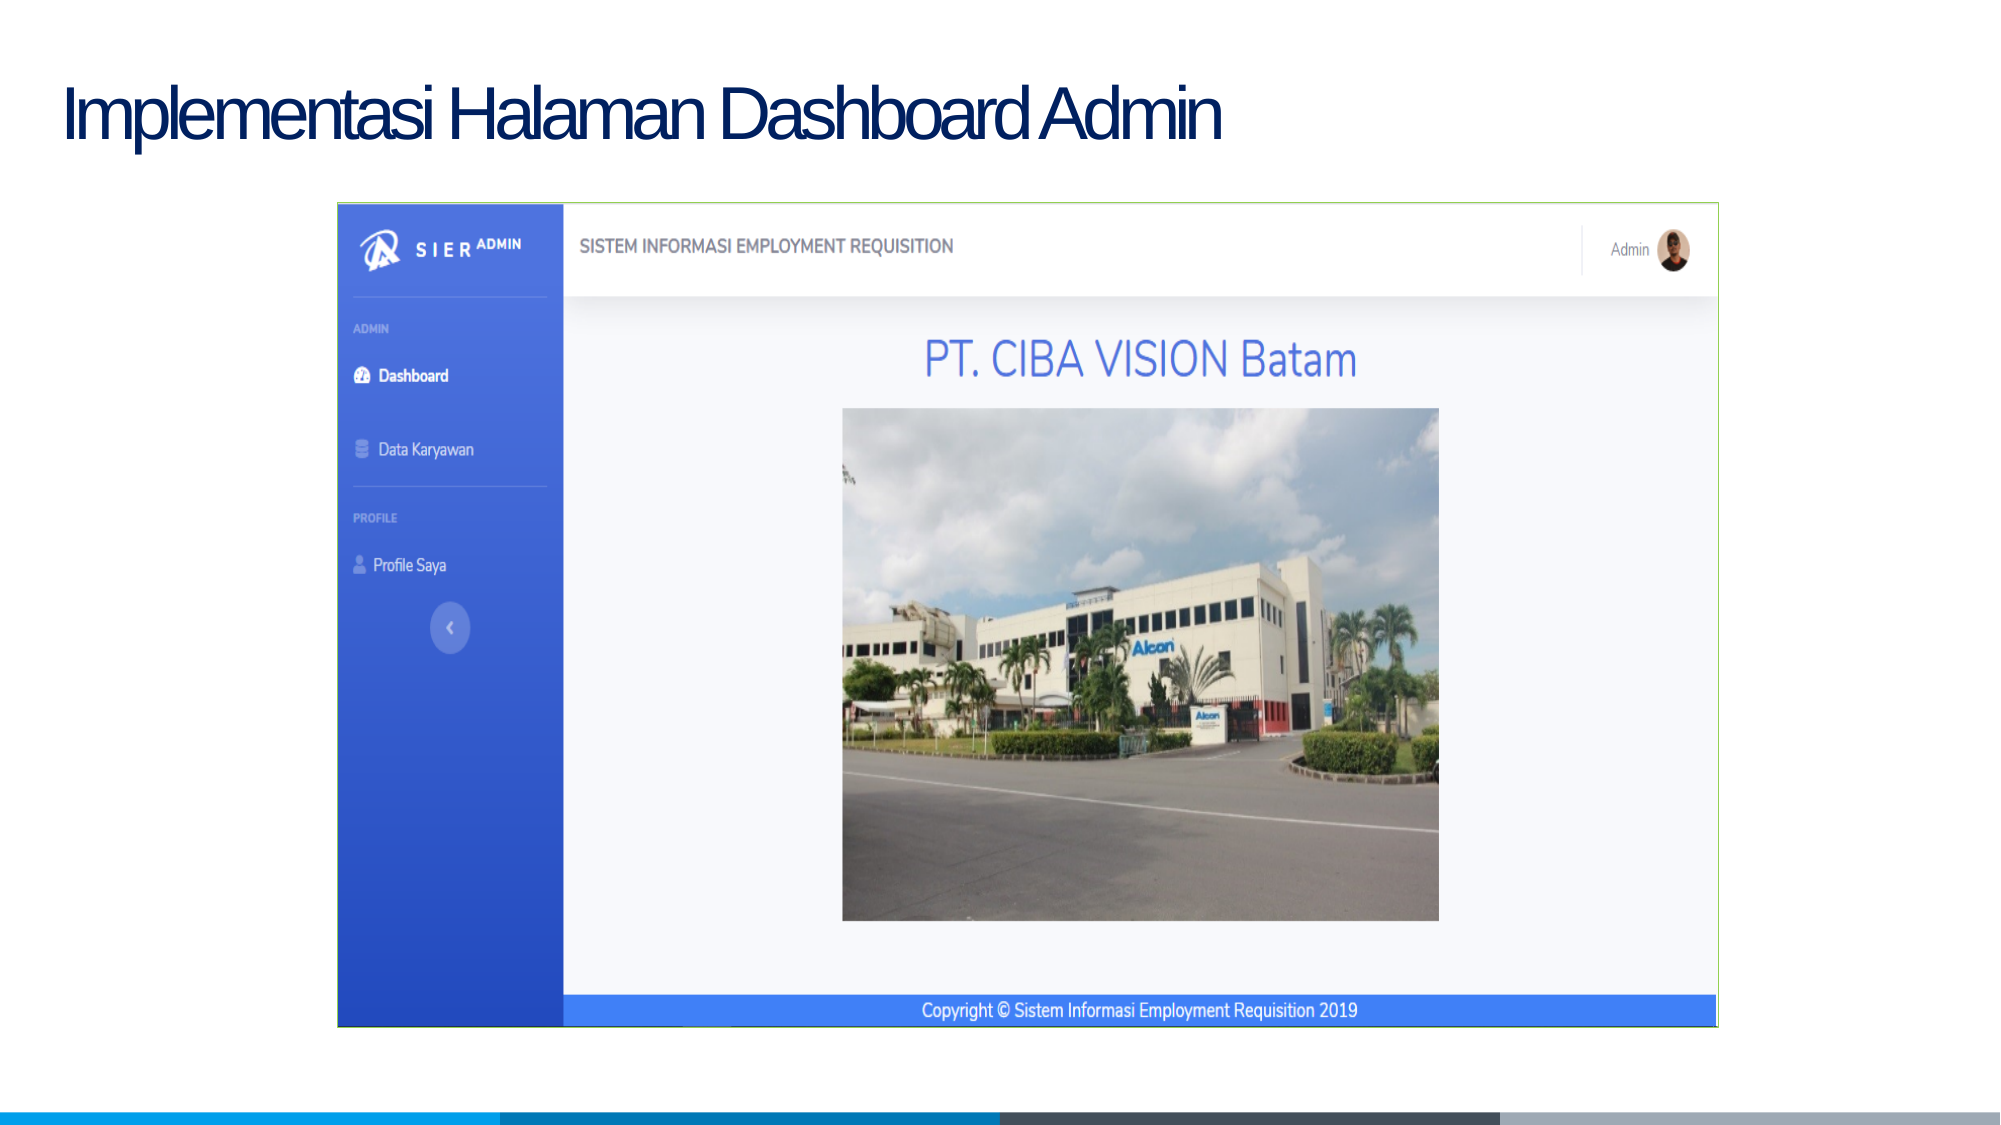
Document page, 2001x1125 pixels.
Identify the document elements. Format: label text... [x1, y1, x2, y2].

text_box Implementasi Halaman Dashboard Admin [45, 57, 1242, 162]
picture [337, 202, 1718, 1028]
